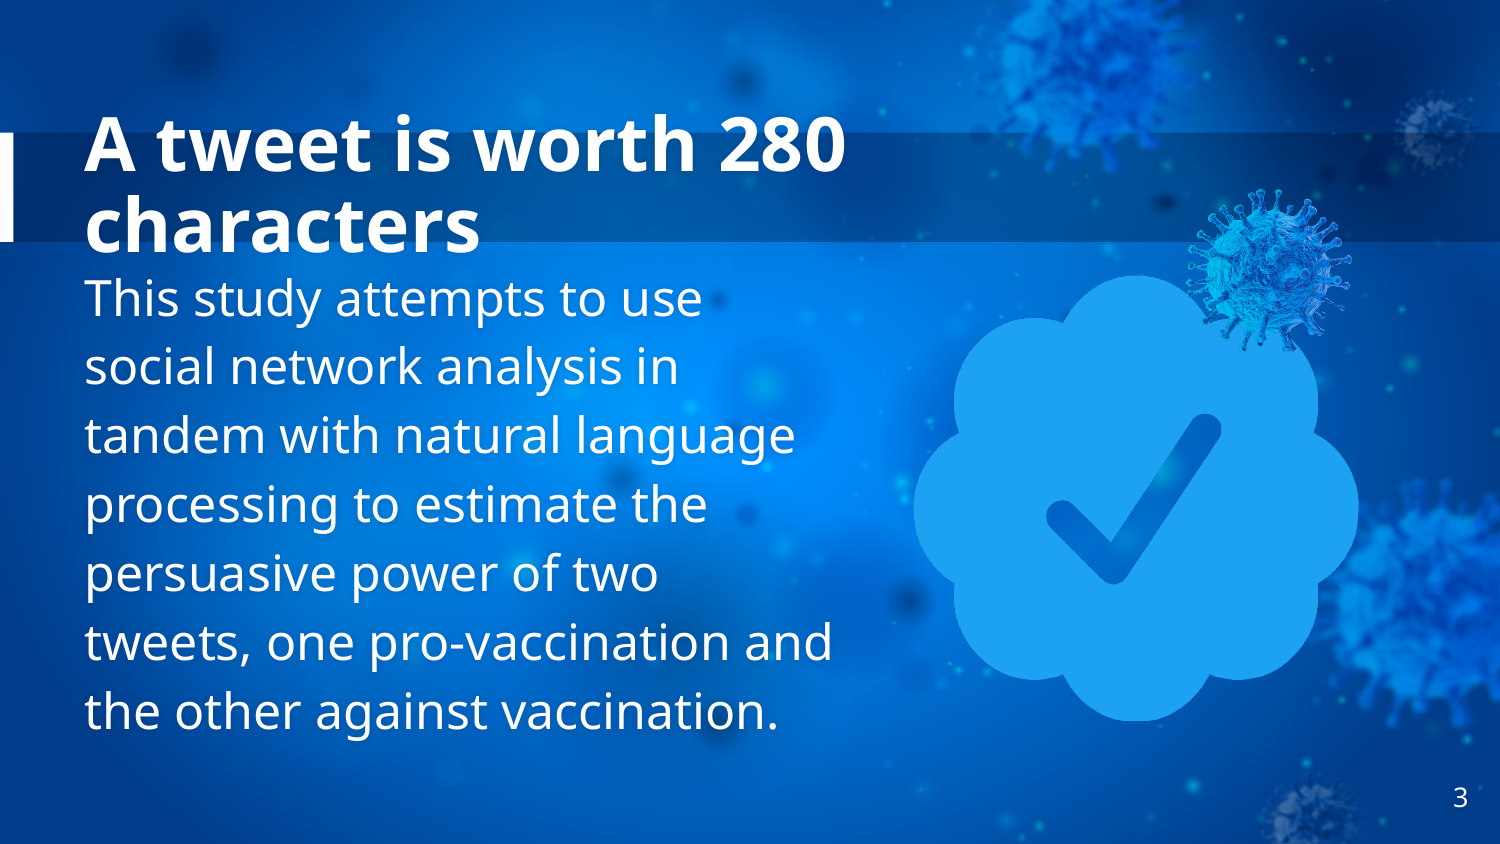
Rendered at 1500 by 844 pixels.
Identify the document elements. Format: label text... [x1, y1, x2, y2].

list This study attempts to use social network analysis in tandem with natural language processing to estimate the persuasive power of two tweets, one pro-vaccination and the other against vaccination. [84, 275, 841, 722]
slide_number ‹#› [1378, 766, 1469, 832]
picture [0, 0, 1500, 844]
title A tweet is worth 280 characters [84, 132, 1130, 242]
